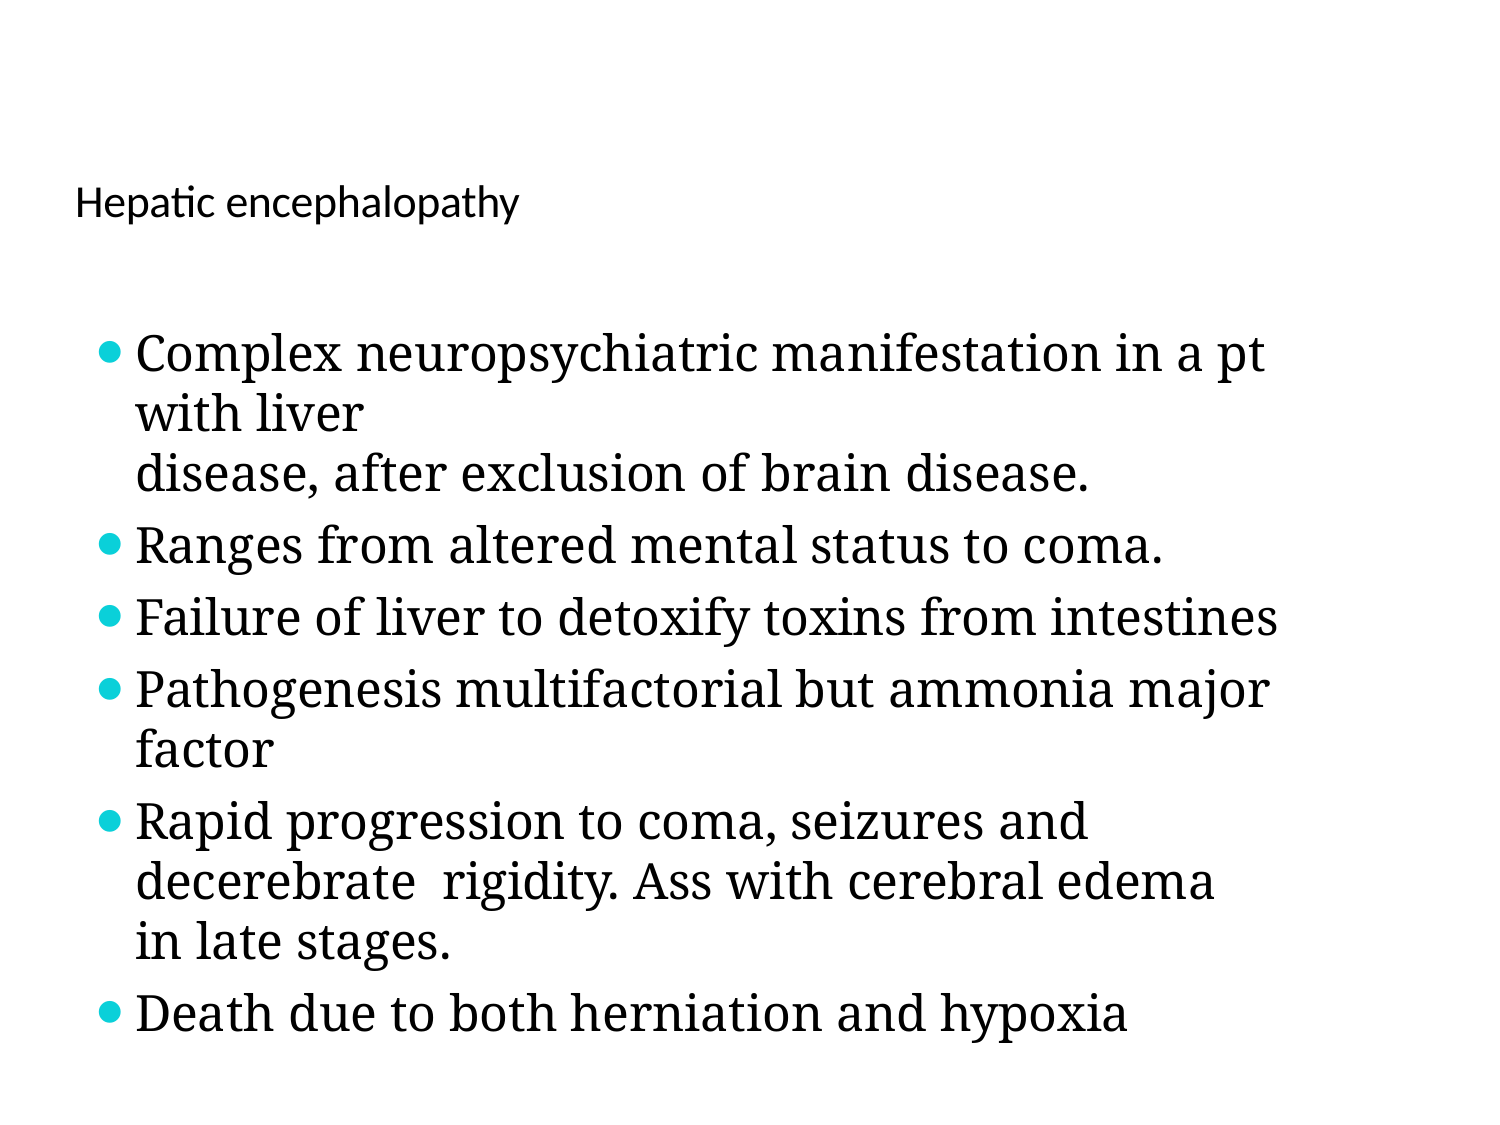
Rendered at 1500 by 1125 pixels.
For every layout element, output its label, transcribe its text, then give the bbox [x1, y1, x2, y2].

text_box Complex neuropsychiatric manifestation in a pt with liver disease, after exclusion of brain disease. Ranges from altered mental status to coma. Failure of liver to detoxify toxins from intestines Pathogenesis multifactorial but ammonia major factor Rapid progression to coma, seizures and decerebrate rigidity. Ass with cerebral edema in late stages. Death due to both herniation and hypoxia [87, 319, 1373, 1042]
title Hepatic encephalopathy [72, 169, 1103, 360]
